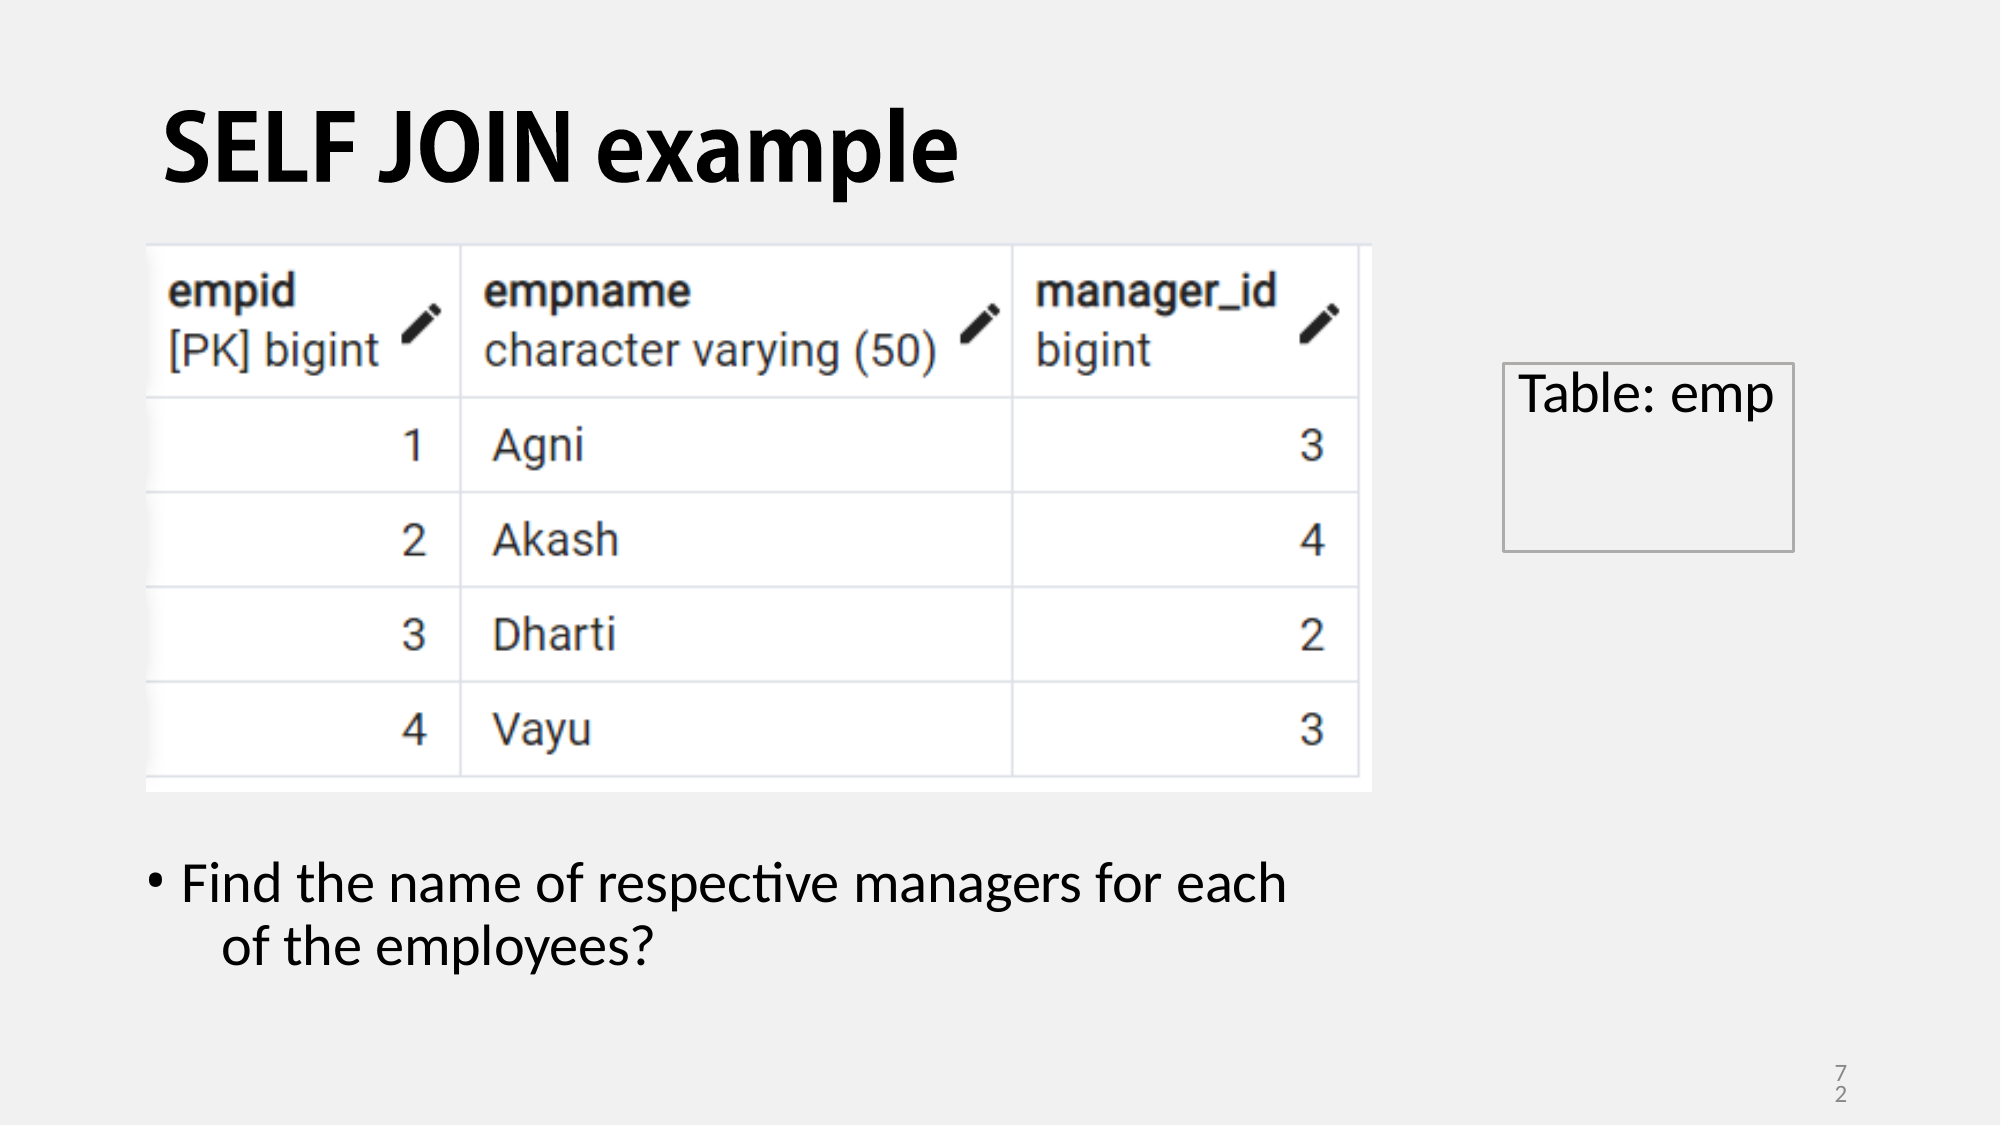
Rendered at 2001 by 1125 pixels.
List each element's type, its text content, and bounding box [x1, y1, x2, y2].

title Table: emp [1503, 363, 1794, 552]
picture [146, 242, 1372, 792]
text_box Find the name of respective managers for each of the employees? [142, 841, 1295, 978]
slide_number 72 [1802, 1060, 1856, 1090]
picture [161, 92, 1007, 209]
